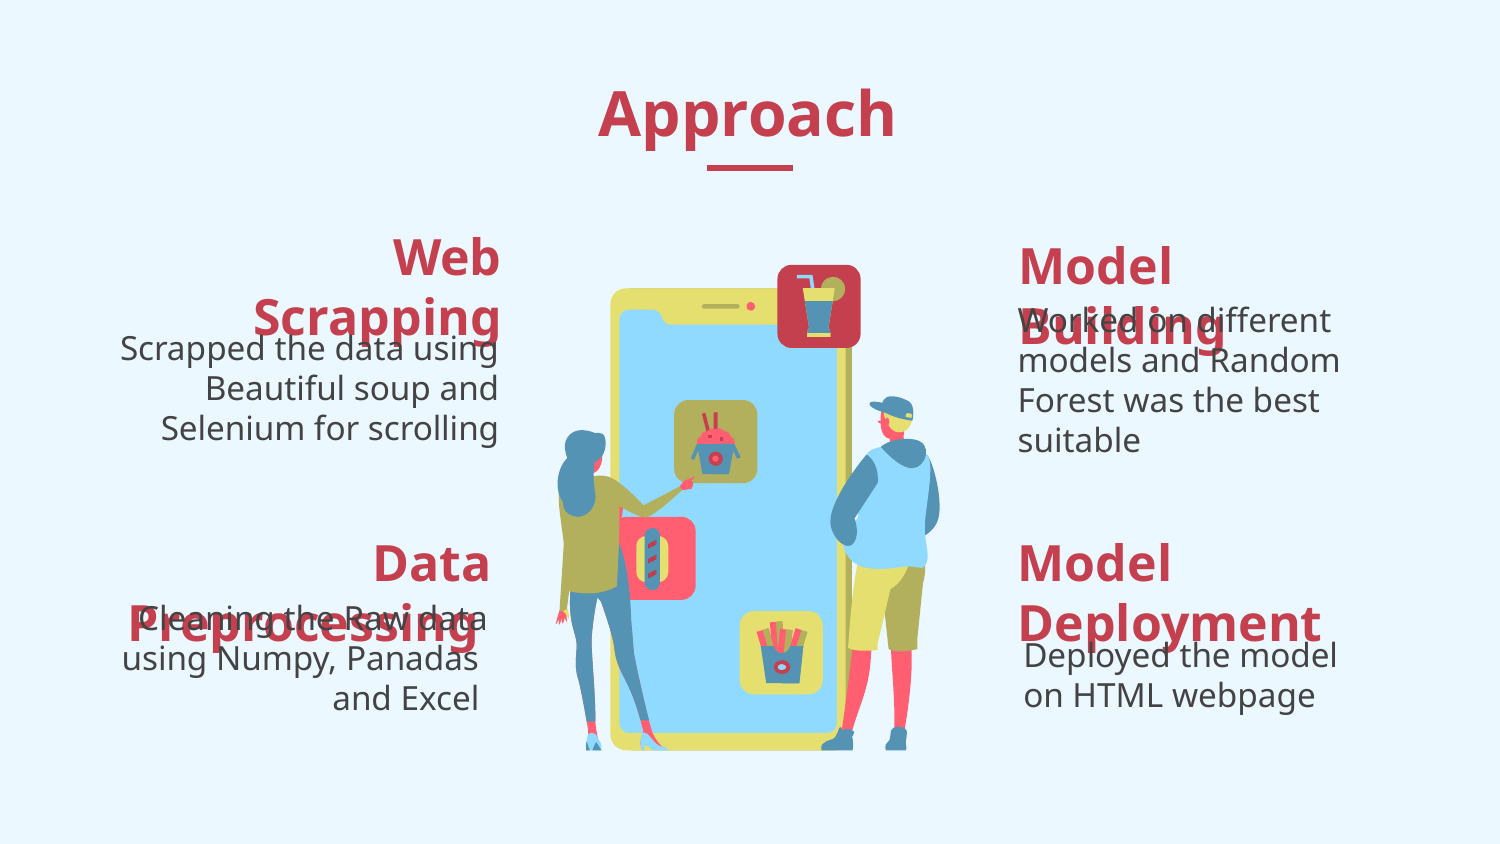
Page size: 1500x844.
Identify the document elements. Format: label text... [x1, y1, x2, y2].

subtitle Deployed the model on HTML webpage [1008, 618, 1389, 724]
title Model Building [1003, 219, 1384, 284]
title Web Scrapping [137, 210, 517, 303]
subtitle Scrapped the data using Beautiful soup and Selenium for scrolling [96, 312, 515, 477]
subtitle Worked on different models and Random Forest was the best suitable [1002, 284, 1448, 471]
title Approach [137, 39, 1376, 164]
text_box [554, 264, 946, 751]
title Model Deployment [1002, 516, 1383, 610]
subtitle Cleaning the Raw data using Numpy, Panadas and Excel [51, 582, 504, 737]
title Data Preprocessing [111, 516, 507, 608]
